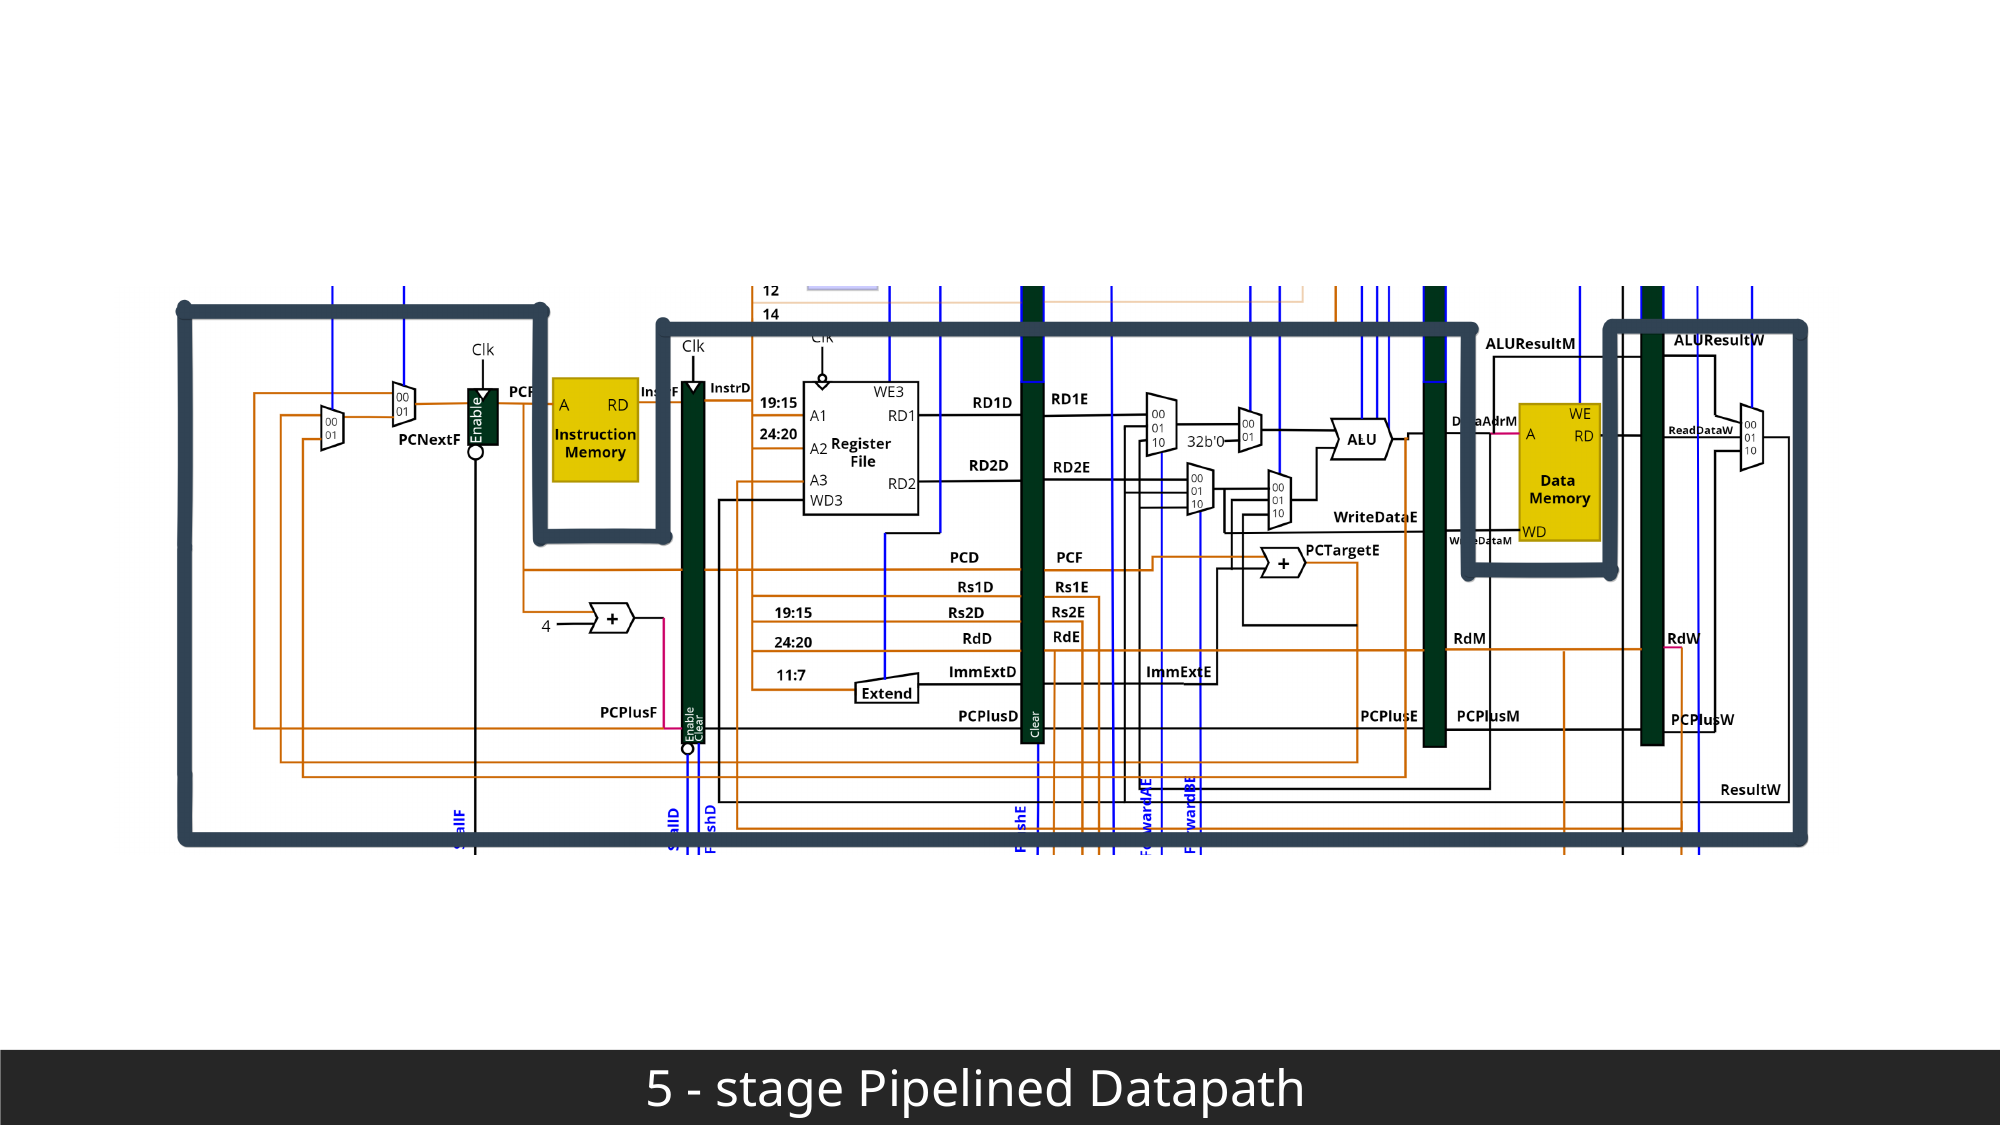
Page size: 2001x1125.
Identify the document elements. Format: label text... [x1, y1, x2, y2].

picture [114, 285, 1839, 856]
text_box 5 - stage Pipelined Datapath [630, 1049, 1323, 1124]
